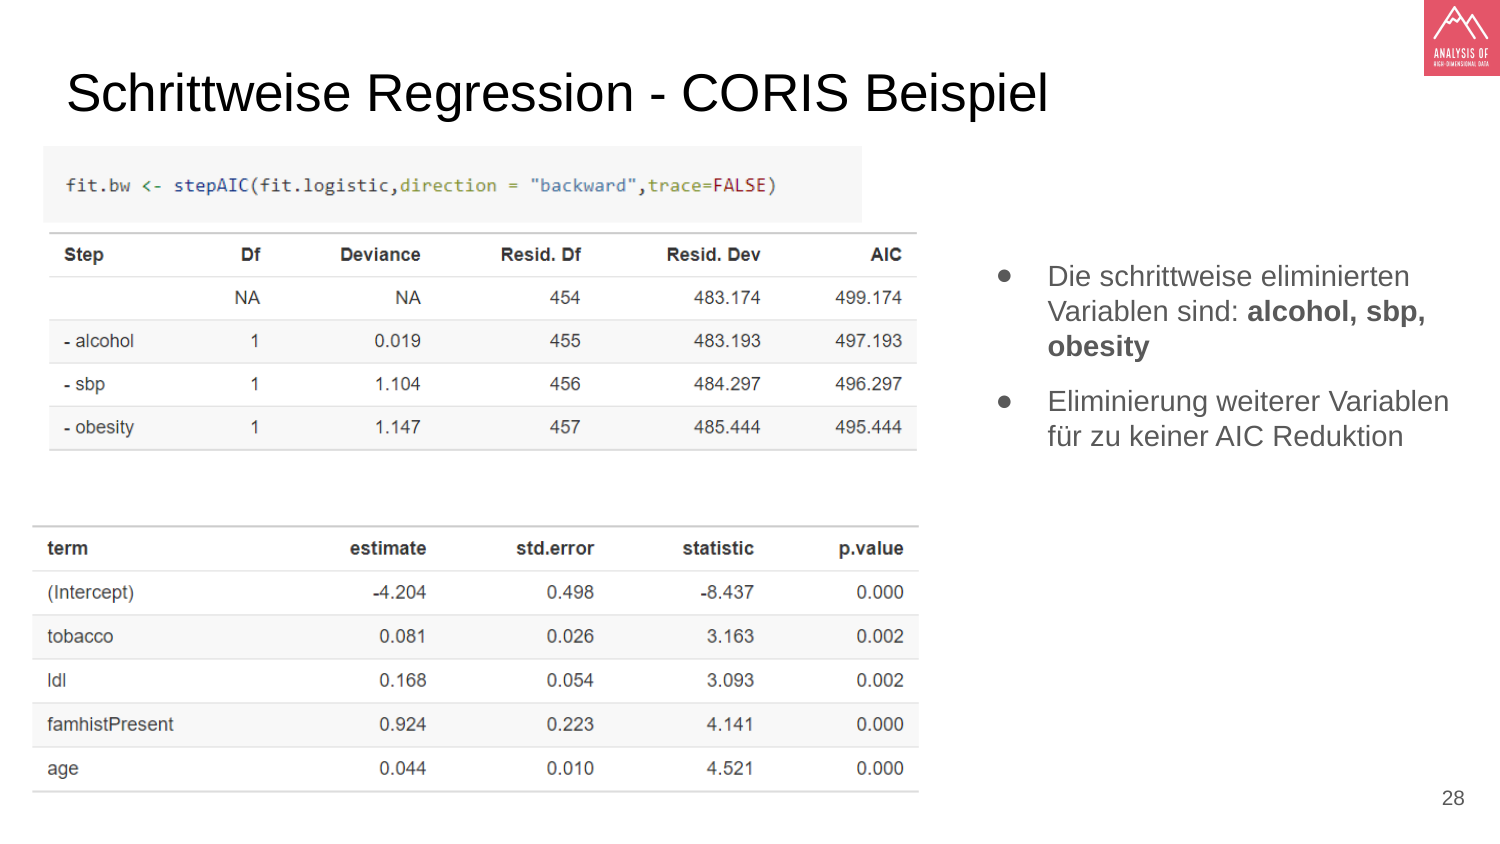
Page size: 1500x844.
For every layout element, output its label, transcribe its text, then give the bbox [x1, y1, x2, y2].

picture [1424, 0, 1500, 76]
slide_number ‹#› [1389, 764, 1480, 830]
title Schrittweise Regression - CORIS Beispiel [51, 43, 1449, 138]
text_box Die schrittweise eliminierten Variablen sind: alcohol, sbp, obesity Eliminierung weiterer Variablen für zu keiner AIC Reduktion [957, 242, 1481, 468]
picture [24, 518, 924, 802]
picture [36, 146, 924, 455]
